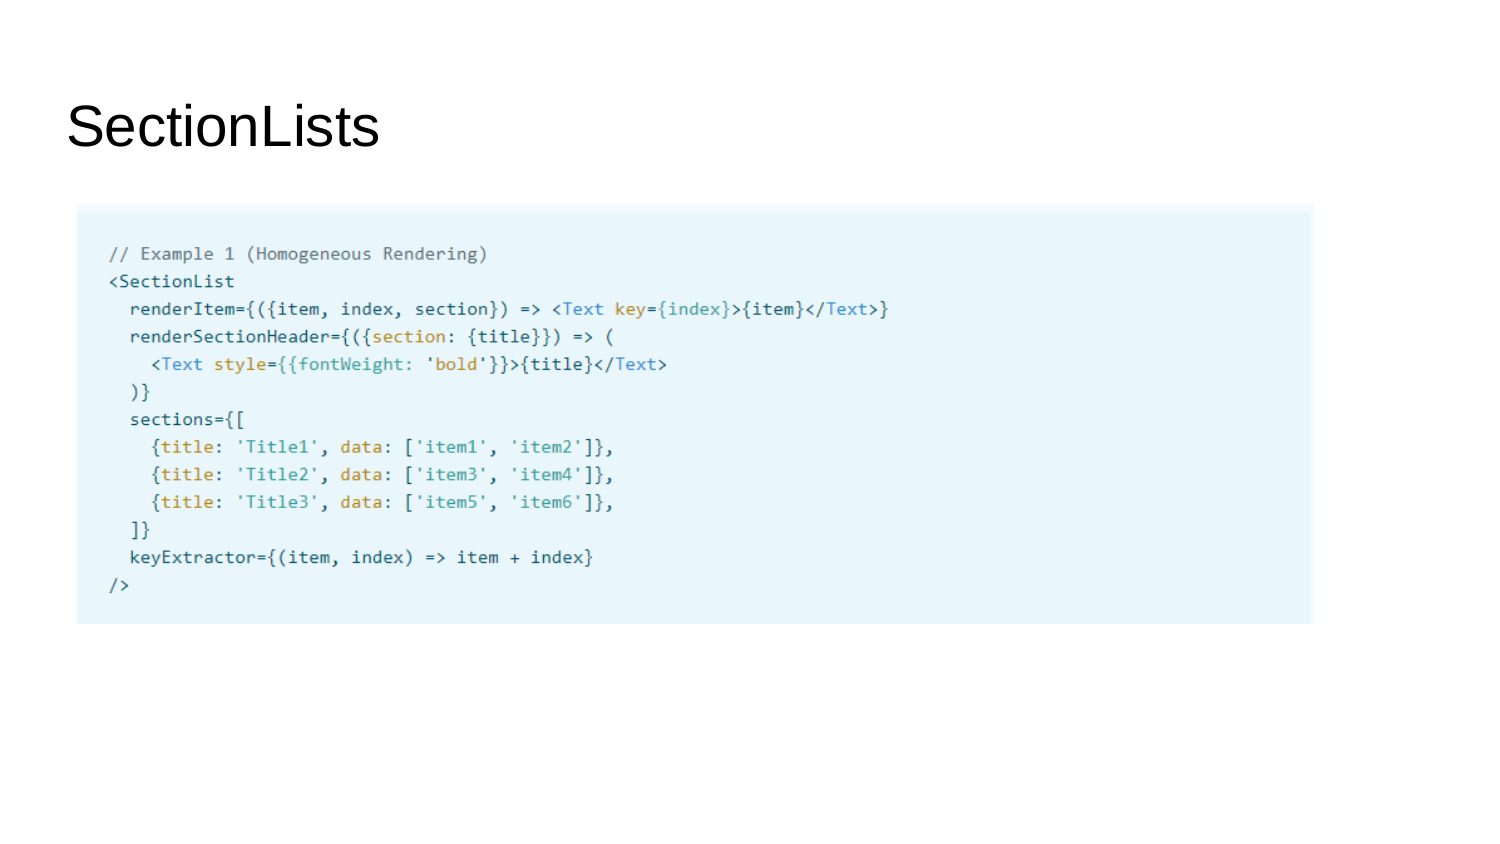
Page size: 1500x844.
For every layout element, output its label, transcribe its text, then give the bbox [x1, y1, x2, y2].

title SectionLists [51, 72, 1449, 167]
picture [76, 203, 1315, 624]
